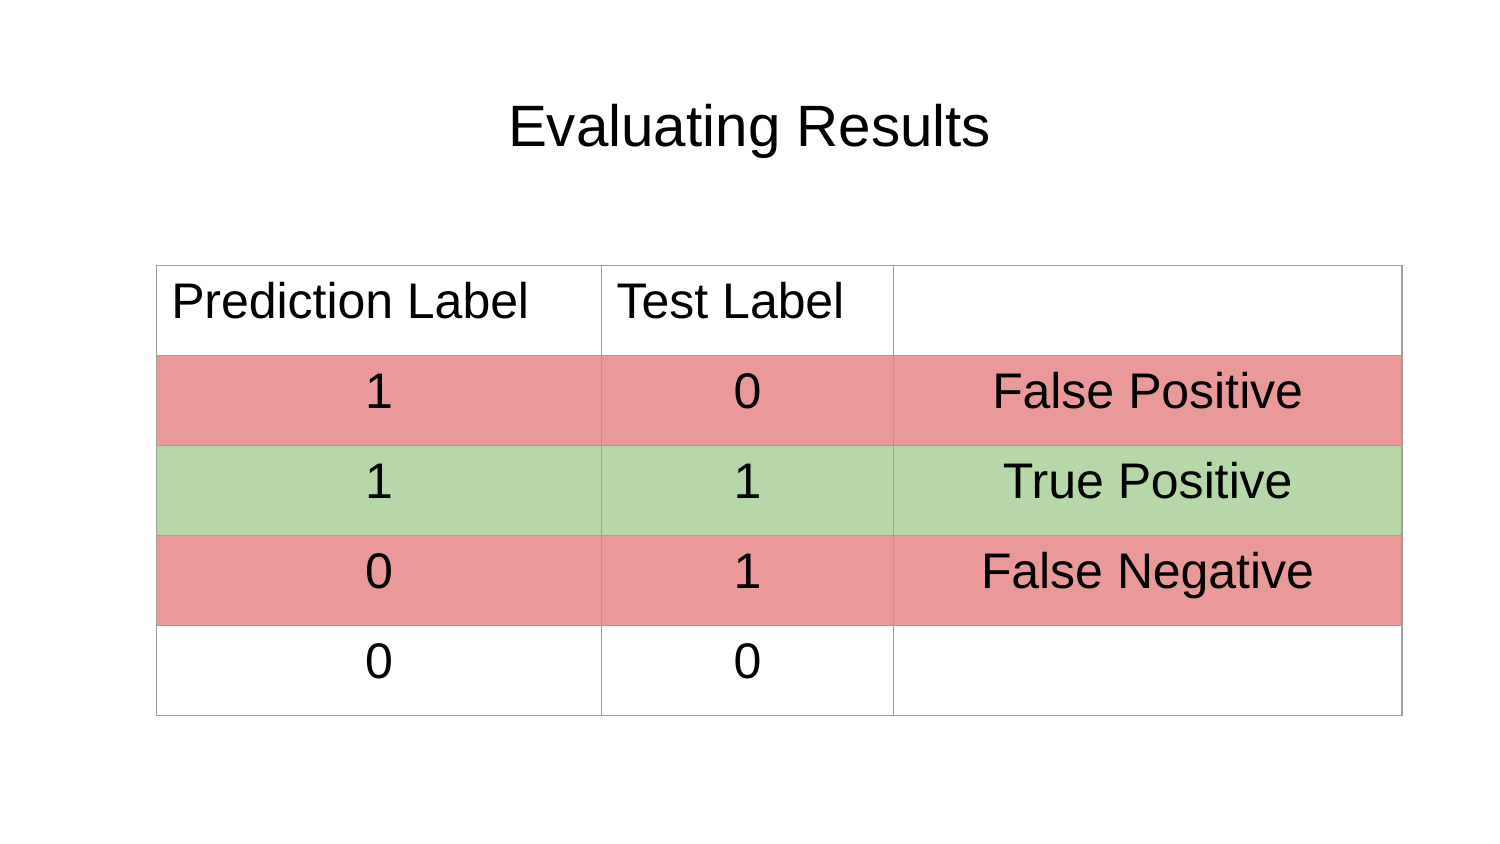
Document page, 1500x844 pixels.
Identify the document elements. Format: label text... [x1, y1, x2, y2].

table_cell 1 [602, 536, 893, 625]
text_box Evaluating Results [51, 72, 1449, 167]
table_cell 0 [157, 536, 601, 625]
table_cell False Negative [894, 536, 1401, 625]
table_cell [894, 626, 1401, 715]
table_cell 0 [602, 356, 893, 445]
table_cell 1 [157, 446, 601, 535]
table_header Prediction Label [157, 266, 601, 355]
table_cell 1 [602, 446, 893, 535]
table_cell False Positive [894, 356, 1401, 445]
table_header Test Label [602, 266, 893, 355]
table_cell 0 [157, 626, 601, 715]
table_cell 0 [602, 626, 893, 715]
table_cell True Positive [894, 446, 1401, 535]
table_header [894, 266, 1401, 355]
table_cell 1 [157, 356, 601, 445]
